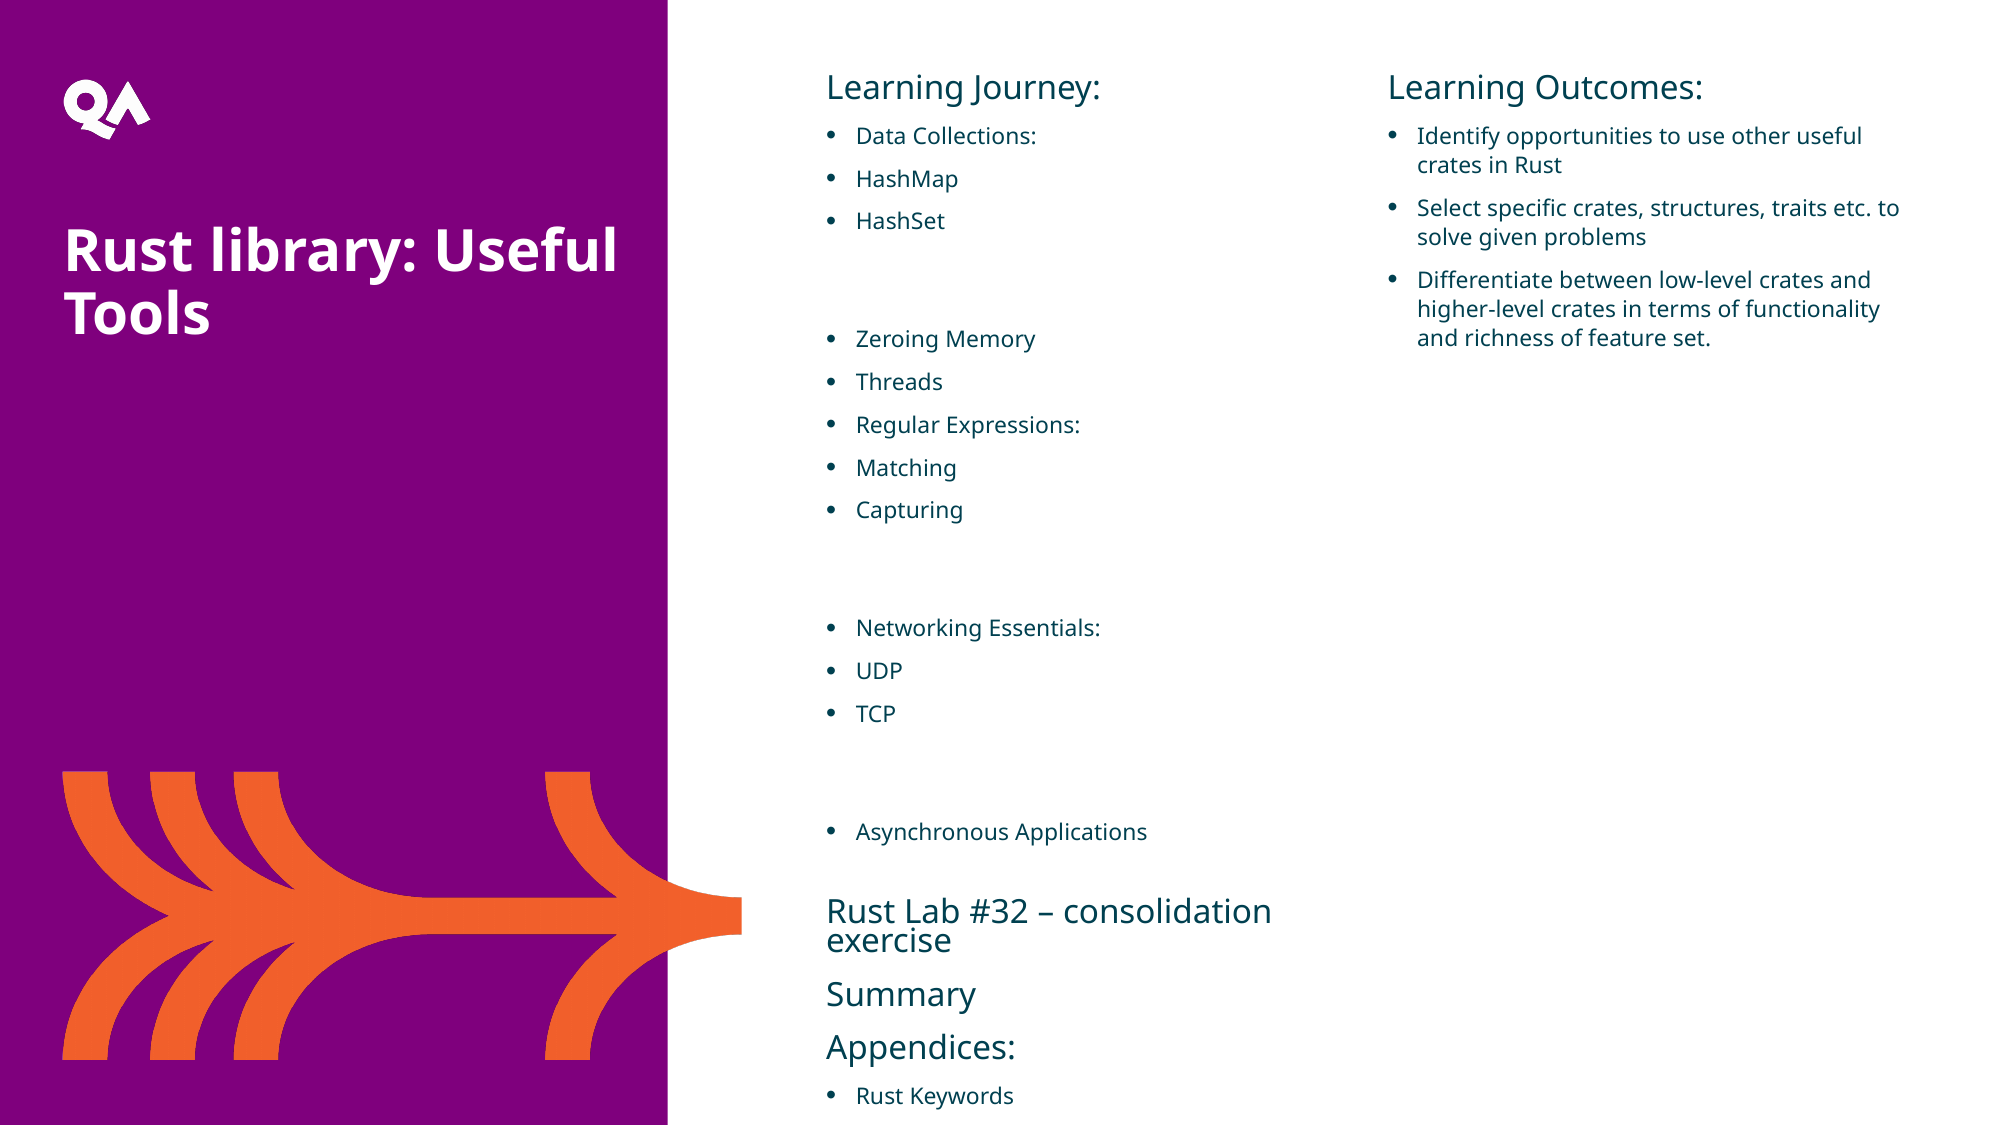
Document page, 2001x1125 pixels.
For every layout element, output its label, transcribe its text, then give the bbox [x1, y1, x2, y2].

list Rust library: Useful Tools [63, 221, 628, 673]
list Learning Journey: Data Collections: HashMap HashSet Zeroing Memory Threads Regular Expressions: Matching Capturing Networking Essentials: UDP TCP Asynchronous Applications Rust Lab #32 – consolidation exercise Summary Appendices: Rust Keywords [826, 66, 1303, 829]
picture [53, 67, 161, 143]
picture [45, 756, 742, 1076]
list Learning Outcomes: Identify opportunities to use other useful crates in Rust Select specific crates, structures, traits etc. to solve given problems Differentiate between low-level crates and higher-level crates in terms of functionality and richness of feature set. [1387, 66, 1908, 829]
